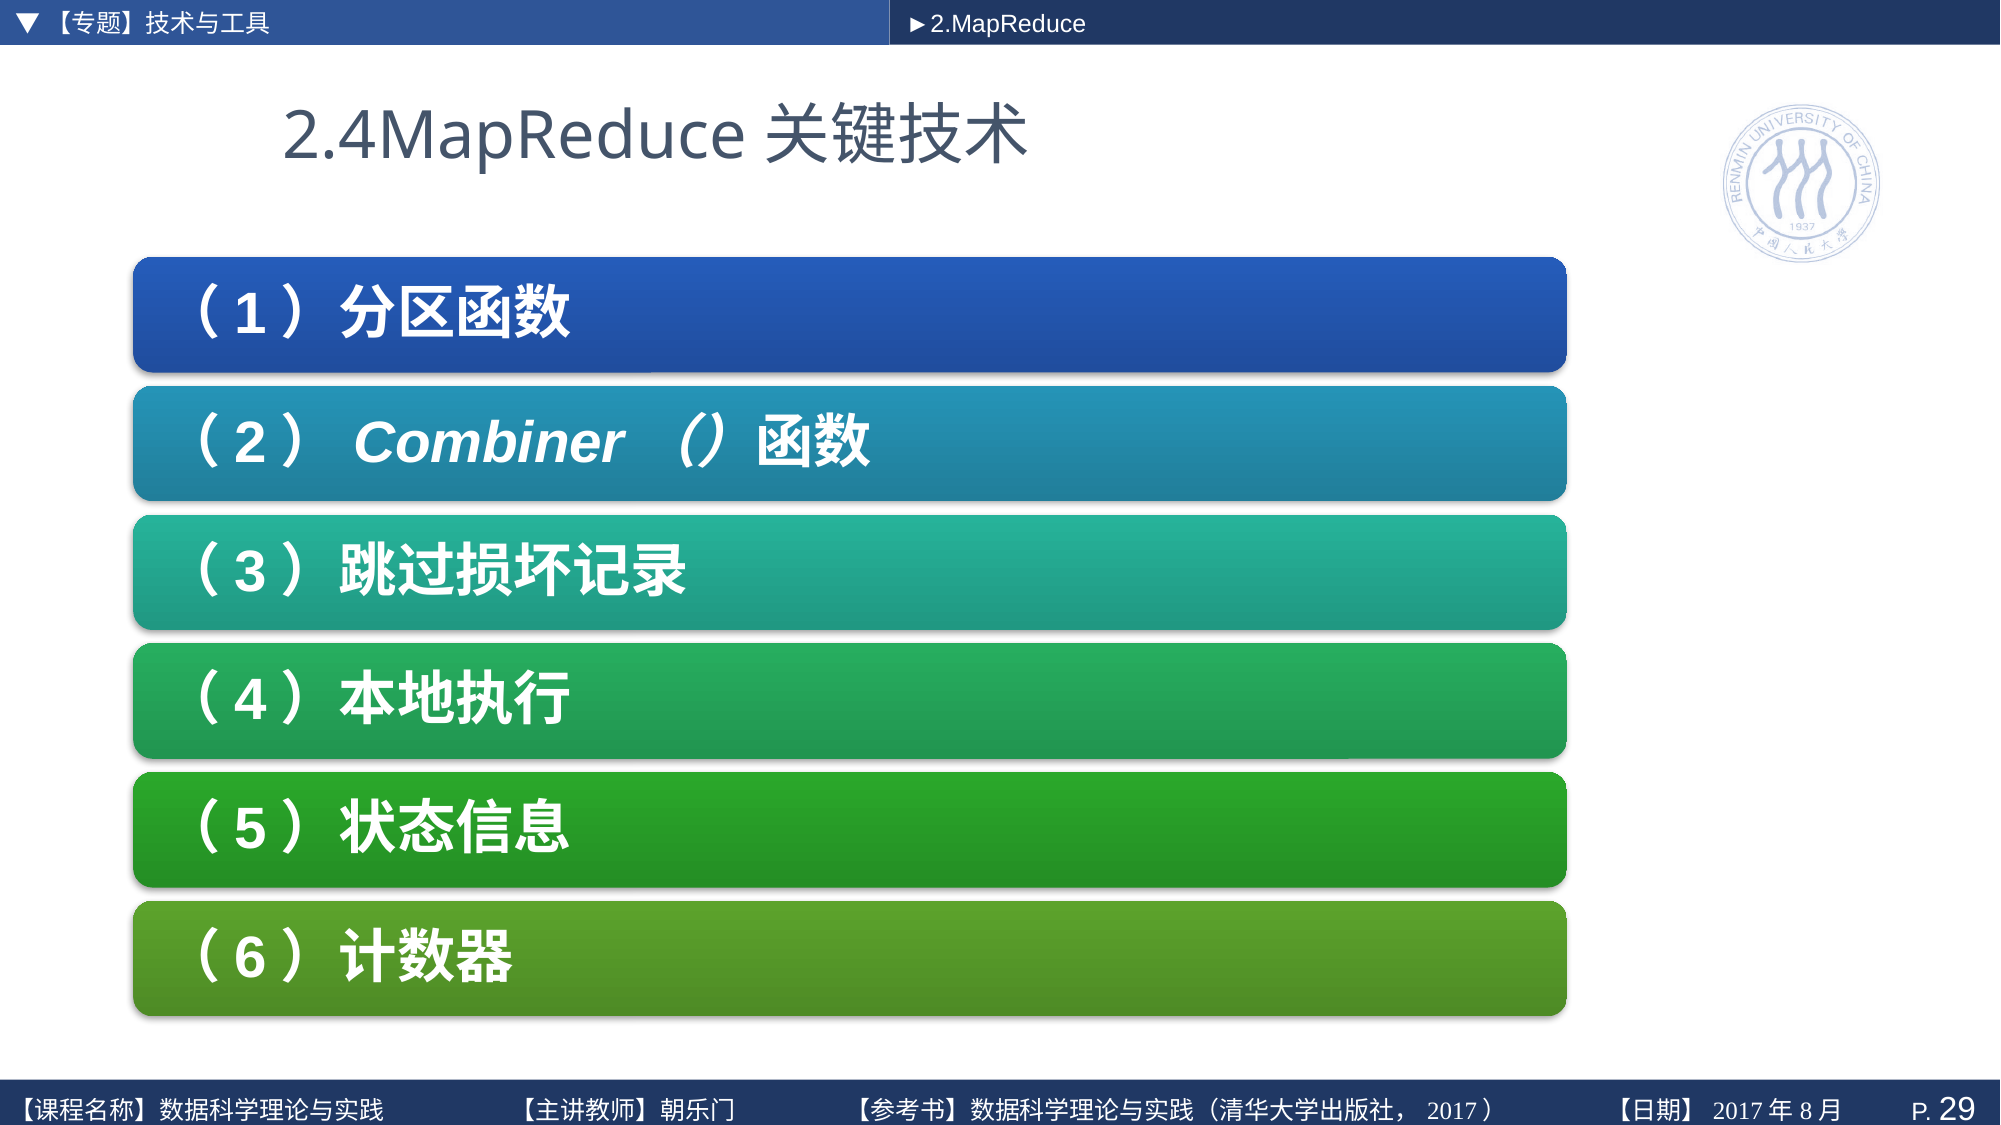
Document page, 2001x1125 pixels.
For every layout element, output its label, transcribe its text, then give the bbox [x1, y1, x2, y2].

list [133, 245, 1568, 1028]
list ▼【专题】技术与工具 [0, 0, 725, 43]
title 2.4MapReduce关键技术 [64, 64, 1249, 200]
list ►2.MapReduce [890, 0, 1249, 43]
